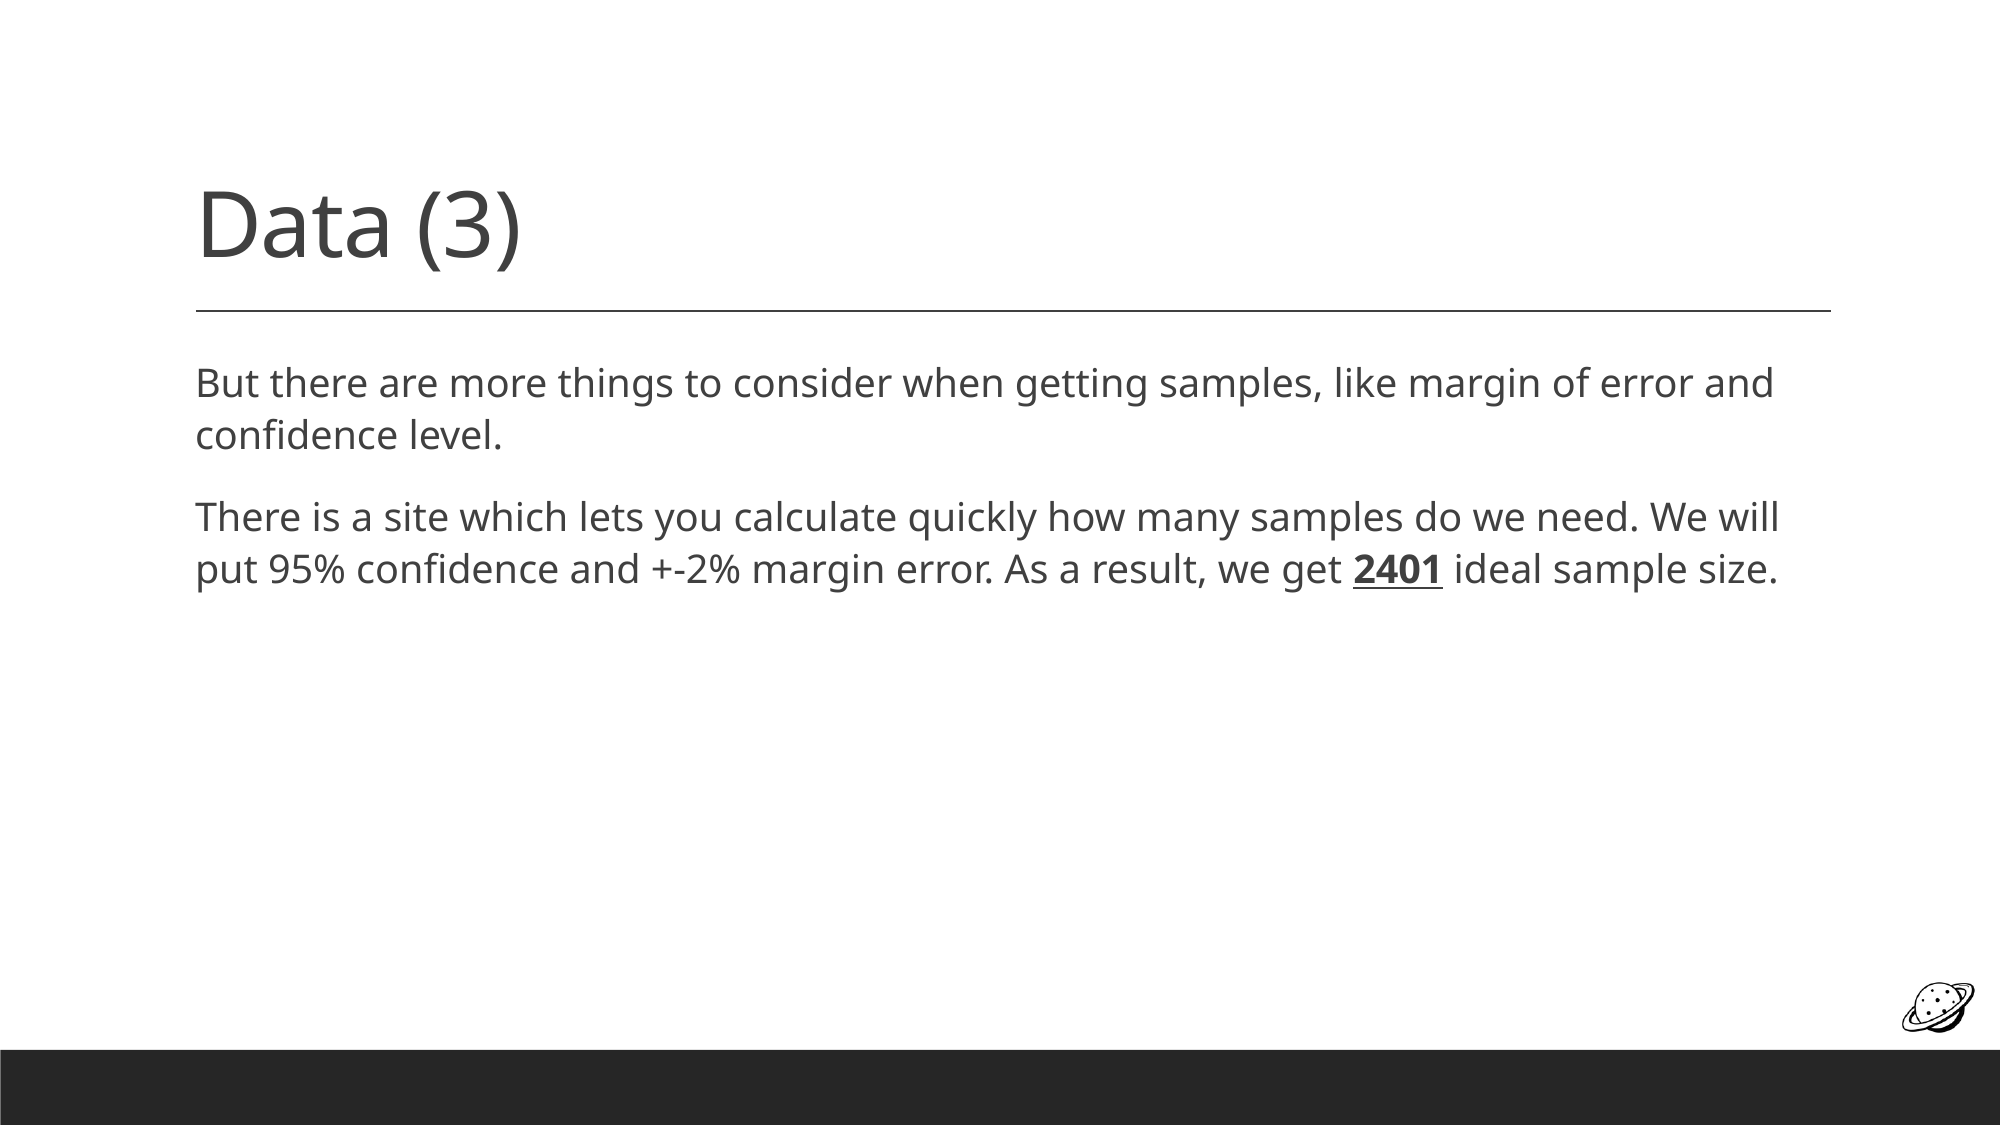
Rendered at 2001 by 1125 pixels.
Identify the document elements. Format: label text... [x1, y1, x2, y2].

title Data (3) [180, 47, 1830, 285]
list But there are more things to consider when getting samples, like margin of error and confidence level. There is a site which lets you calculate quickly how many samples do we need. We will put 95% confidence and +-2% margin error. As a result, we get 2401 ideal sample size. [180, 345, 1830, 963]
picture [1892, 962, 1983, 1052]
